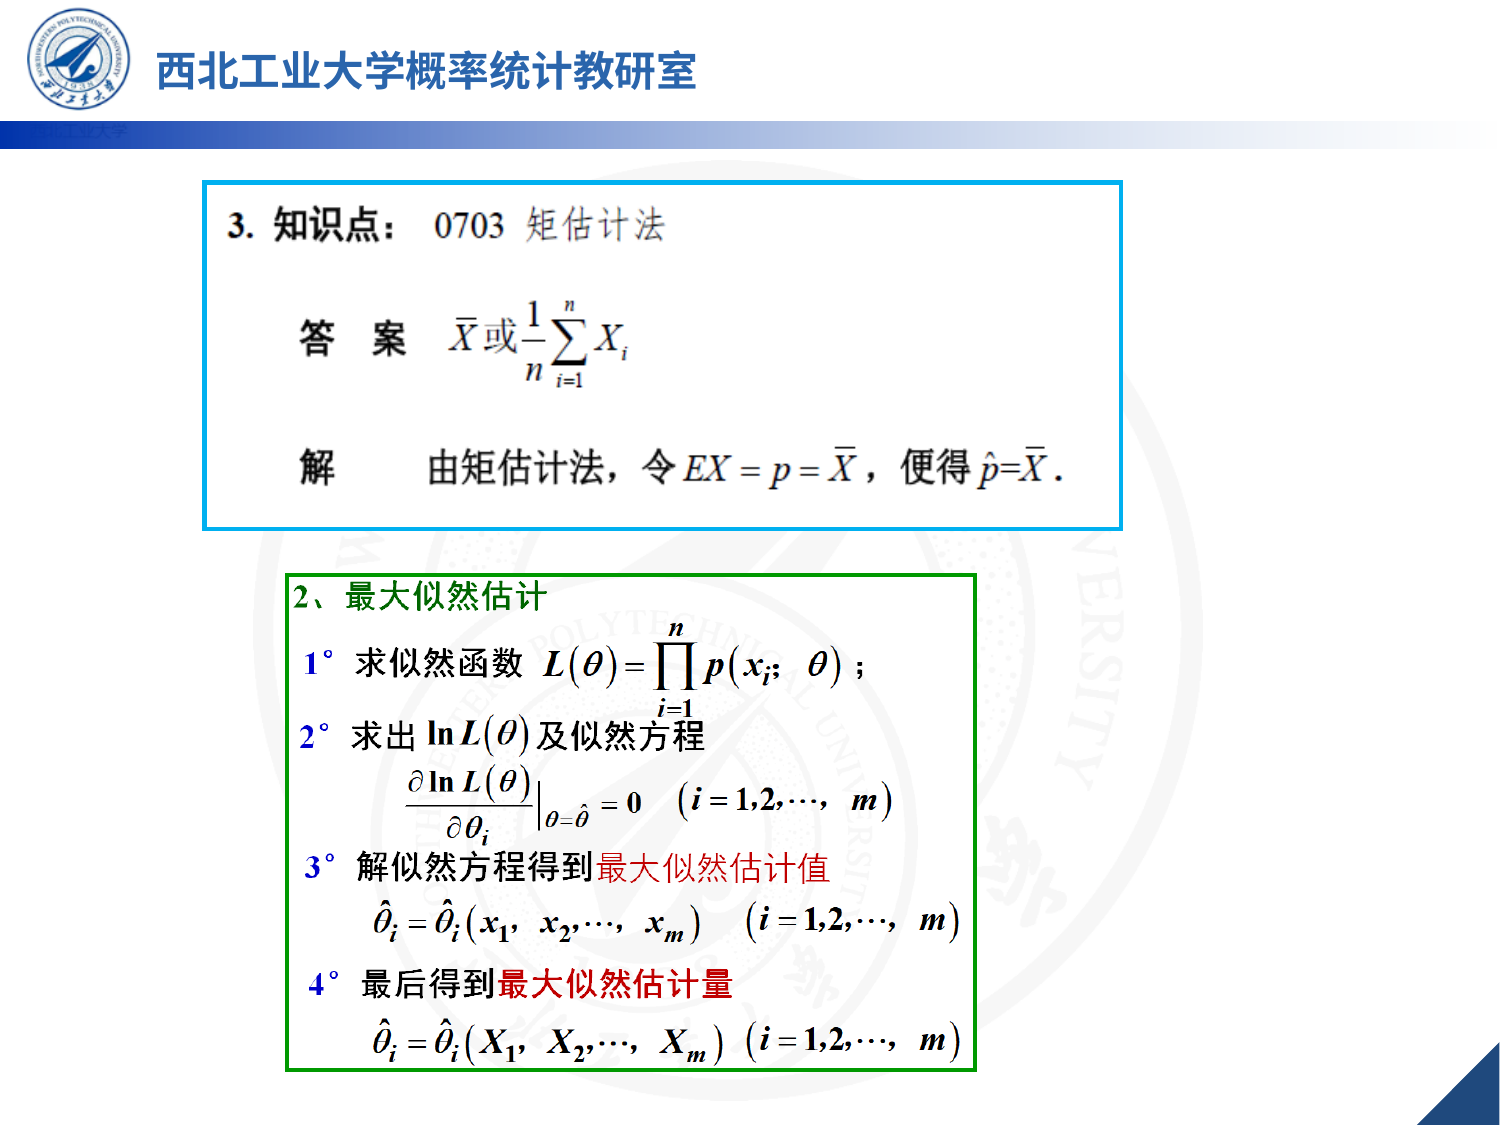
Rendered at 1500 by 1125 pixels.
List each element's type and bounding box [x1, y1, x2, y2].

picture [289, 576, 974, 1069]
picture [3, 1, 152, 121]
picture [208, 186, 1118, 526]
